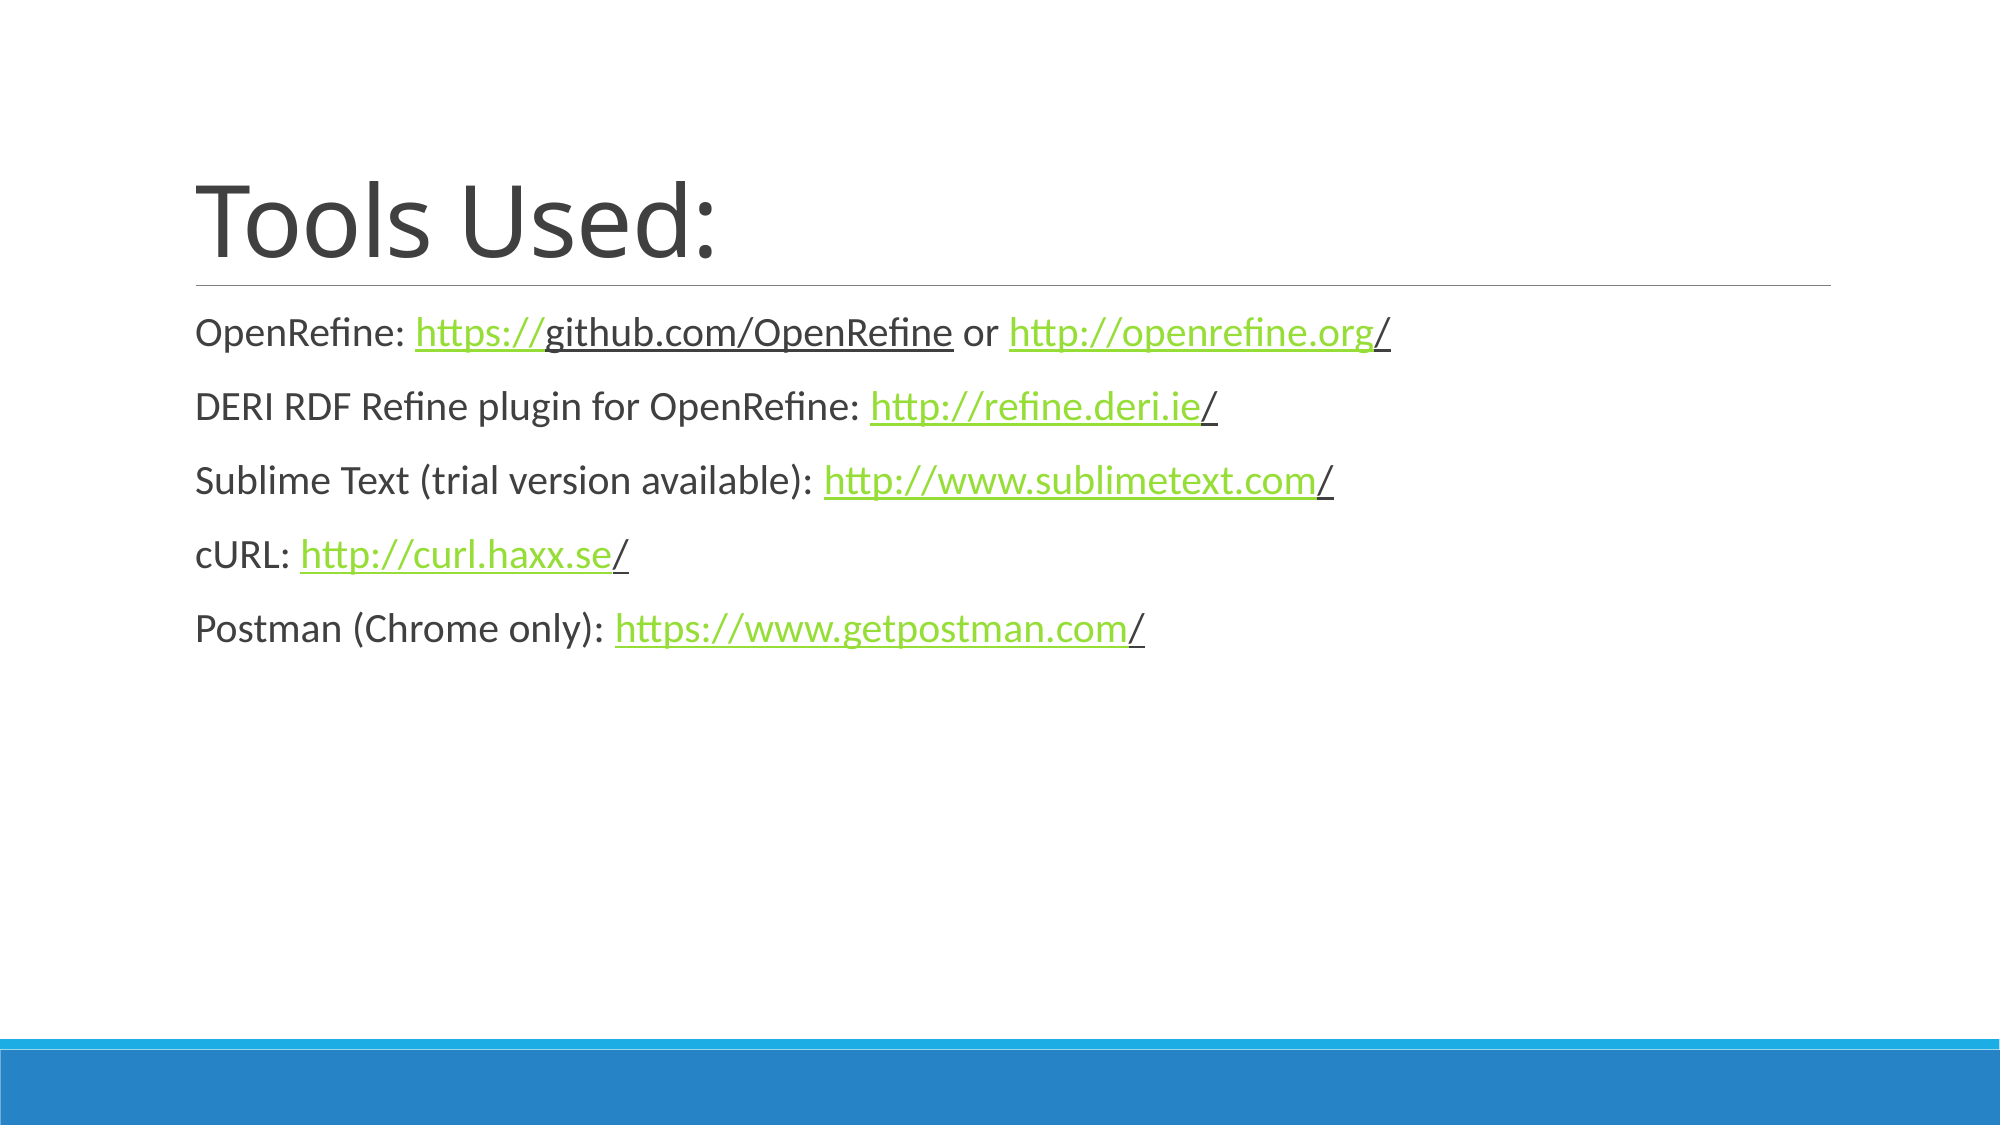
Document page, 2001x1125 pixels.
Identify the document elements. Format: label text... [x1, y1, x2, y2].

title Tools Used: [180, 47, 1830, 285]
list OpenRefine: https://github.com/OpenRefine or http://openrefine.org/ DERI RDF Refine plugin for OpenRefine: http://refine.deri.ie/ Sublime Text (trial version available): http://www.sublimetext.com/ cURL: http://curl.haxx.se/ Postman (Chrome only): https://www.getpostman.com/ [180, 302, 1830, 963]
